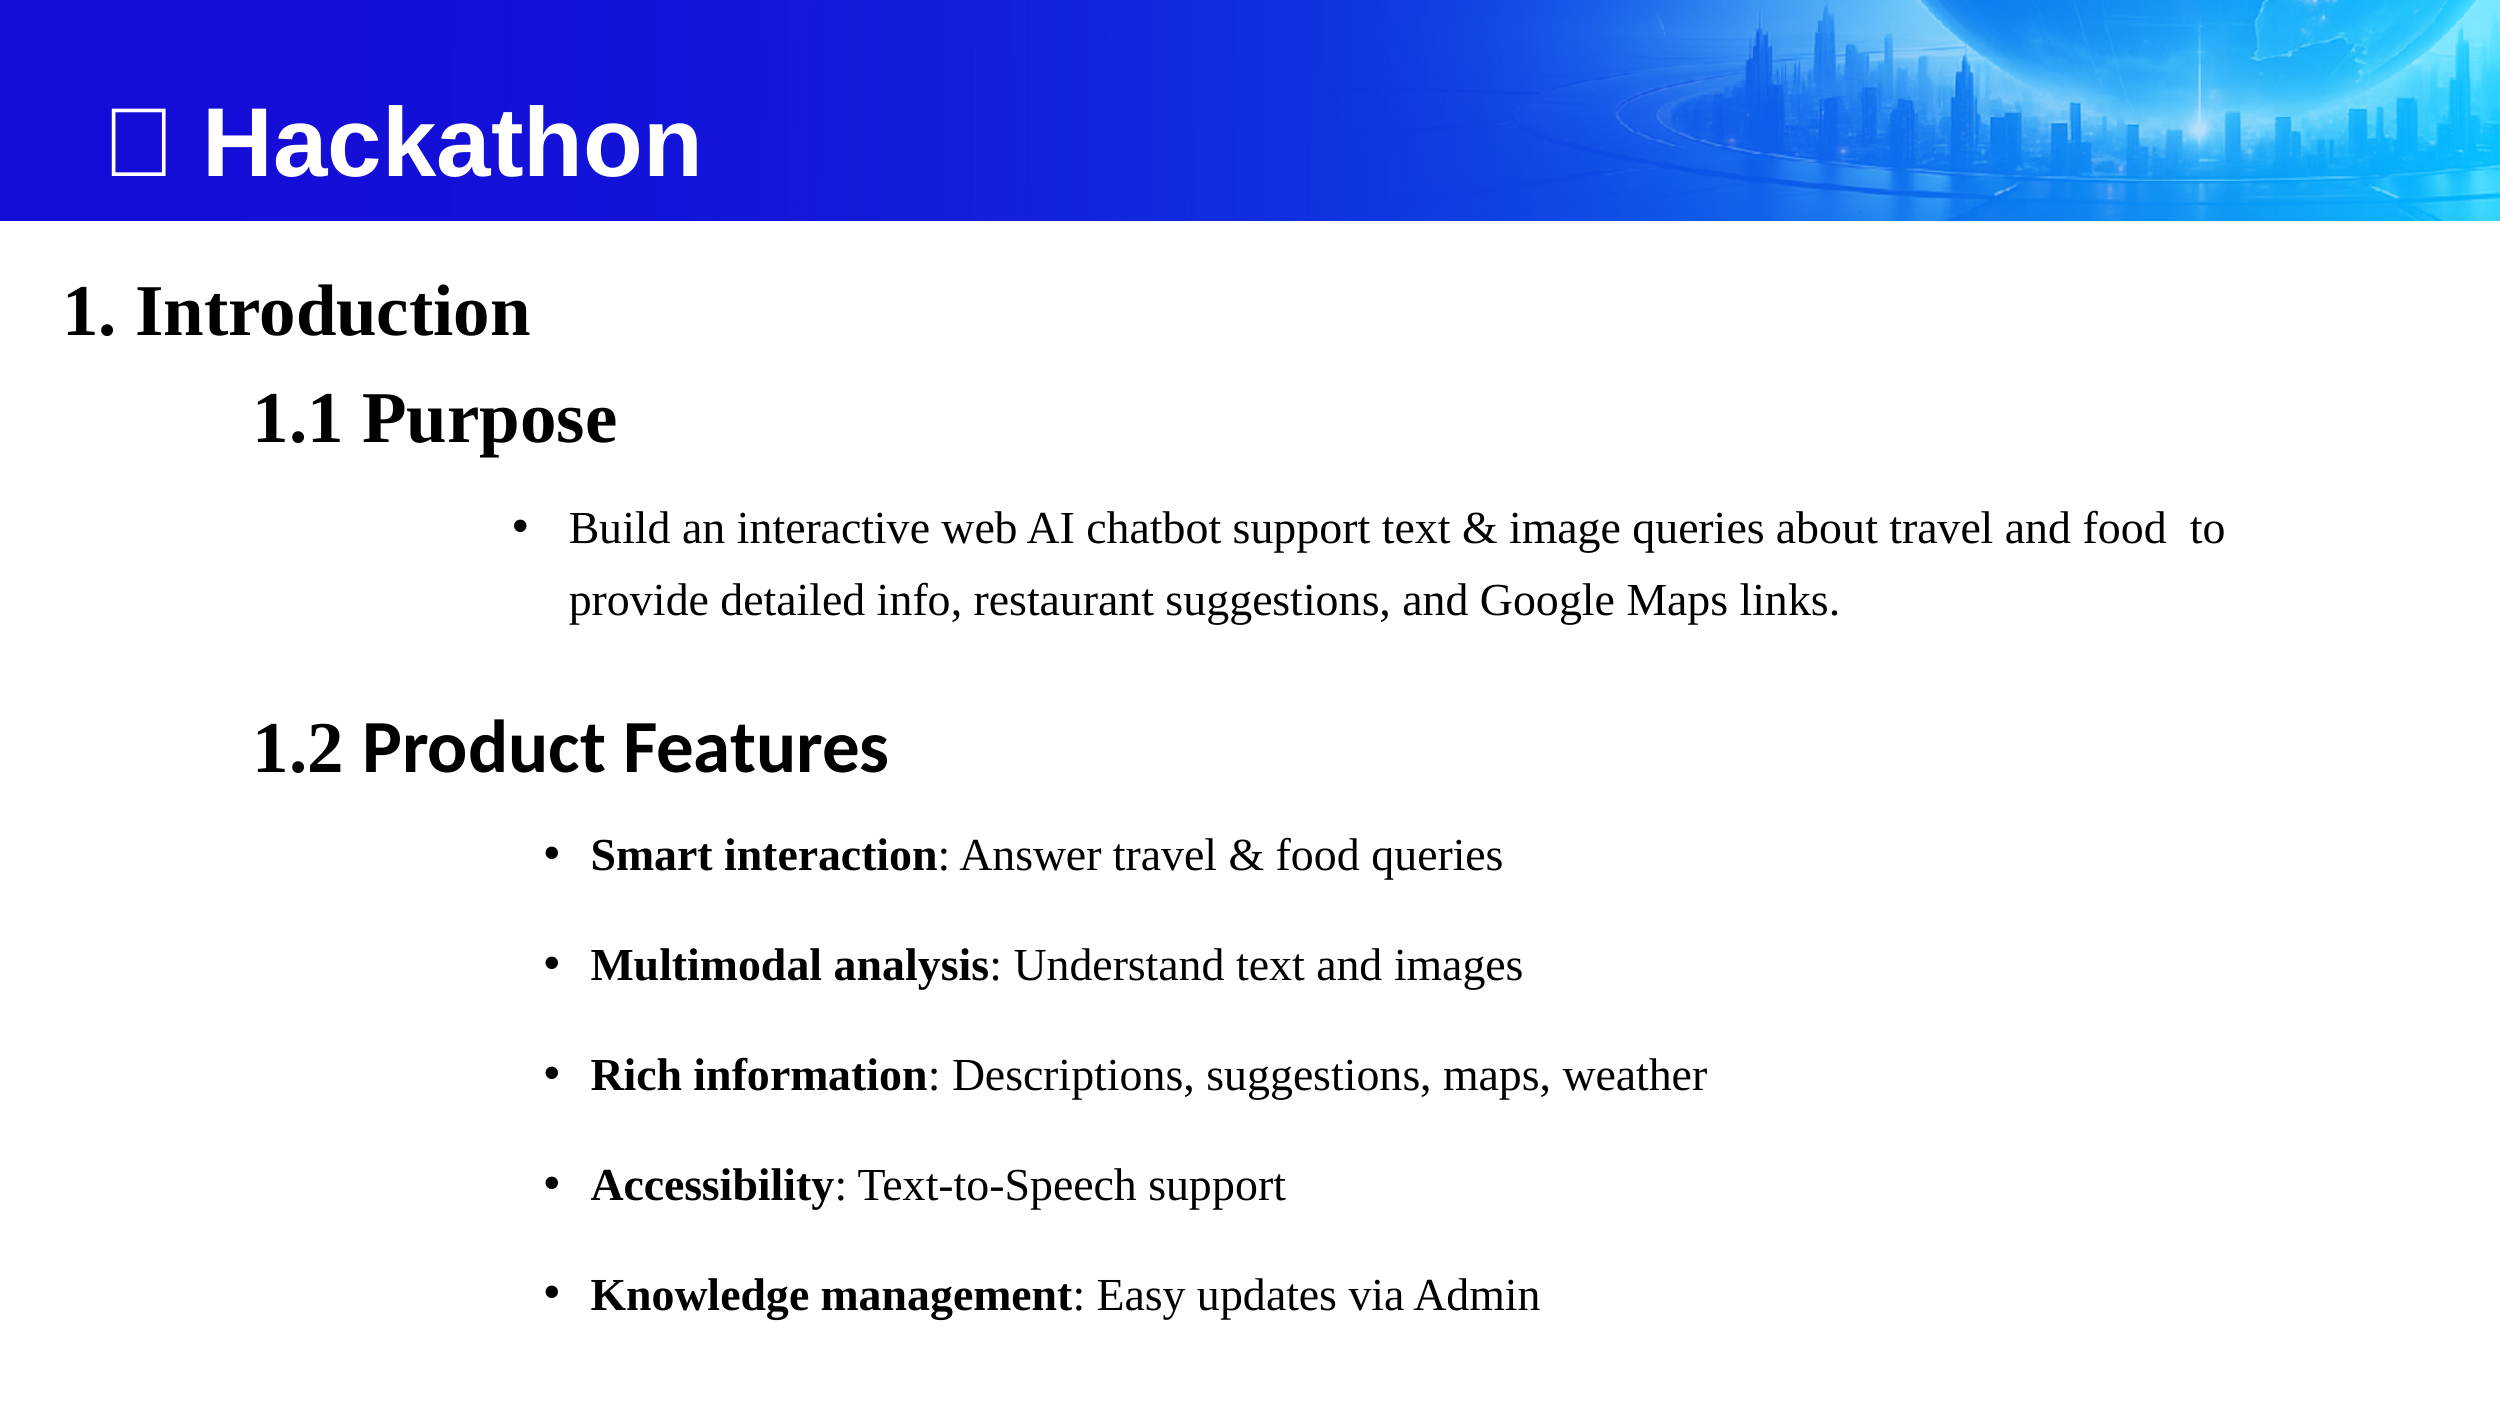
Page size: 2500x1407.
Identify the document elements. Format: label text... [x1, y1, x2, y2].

text_box 🎯 Hackathon [74, 65, 1682, 196]
text_box Smart interaction: Answer travel & food queries Multimodal analysis: Understand text and images Rich information: Descriptions, suggestions, maps, weather Accessibility: Text-to-Speech support Knowledge management: Easy updates via Admin [543, 824, 2182, 1320]
text_box Build an interactive web AI chatbot support text & image queries about travel and food to provide detailed info, restaurant suggestions, and Google Maps links. [287, 481, 2263, 625]
text_box 1.1 Purpose [27, 342, 791, 646]
text_box 1.2 Product Features [27, 670, 1363, 977]
text_box [0, 0, 2500, 221]
text_box 1. Introduction [0, 236, 600, 539]
